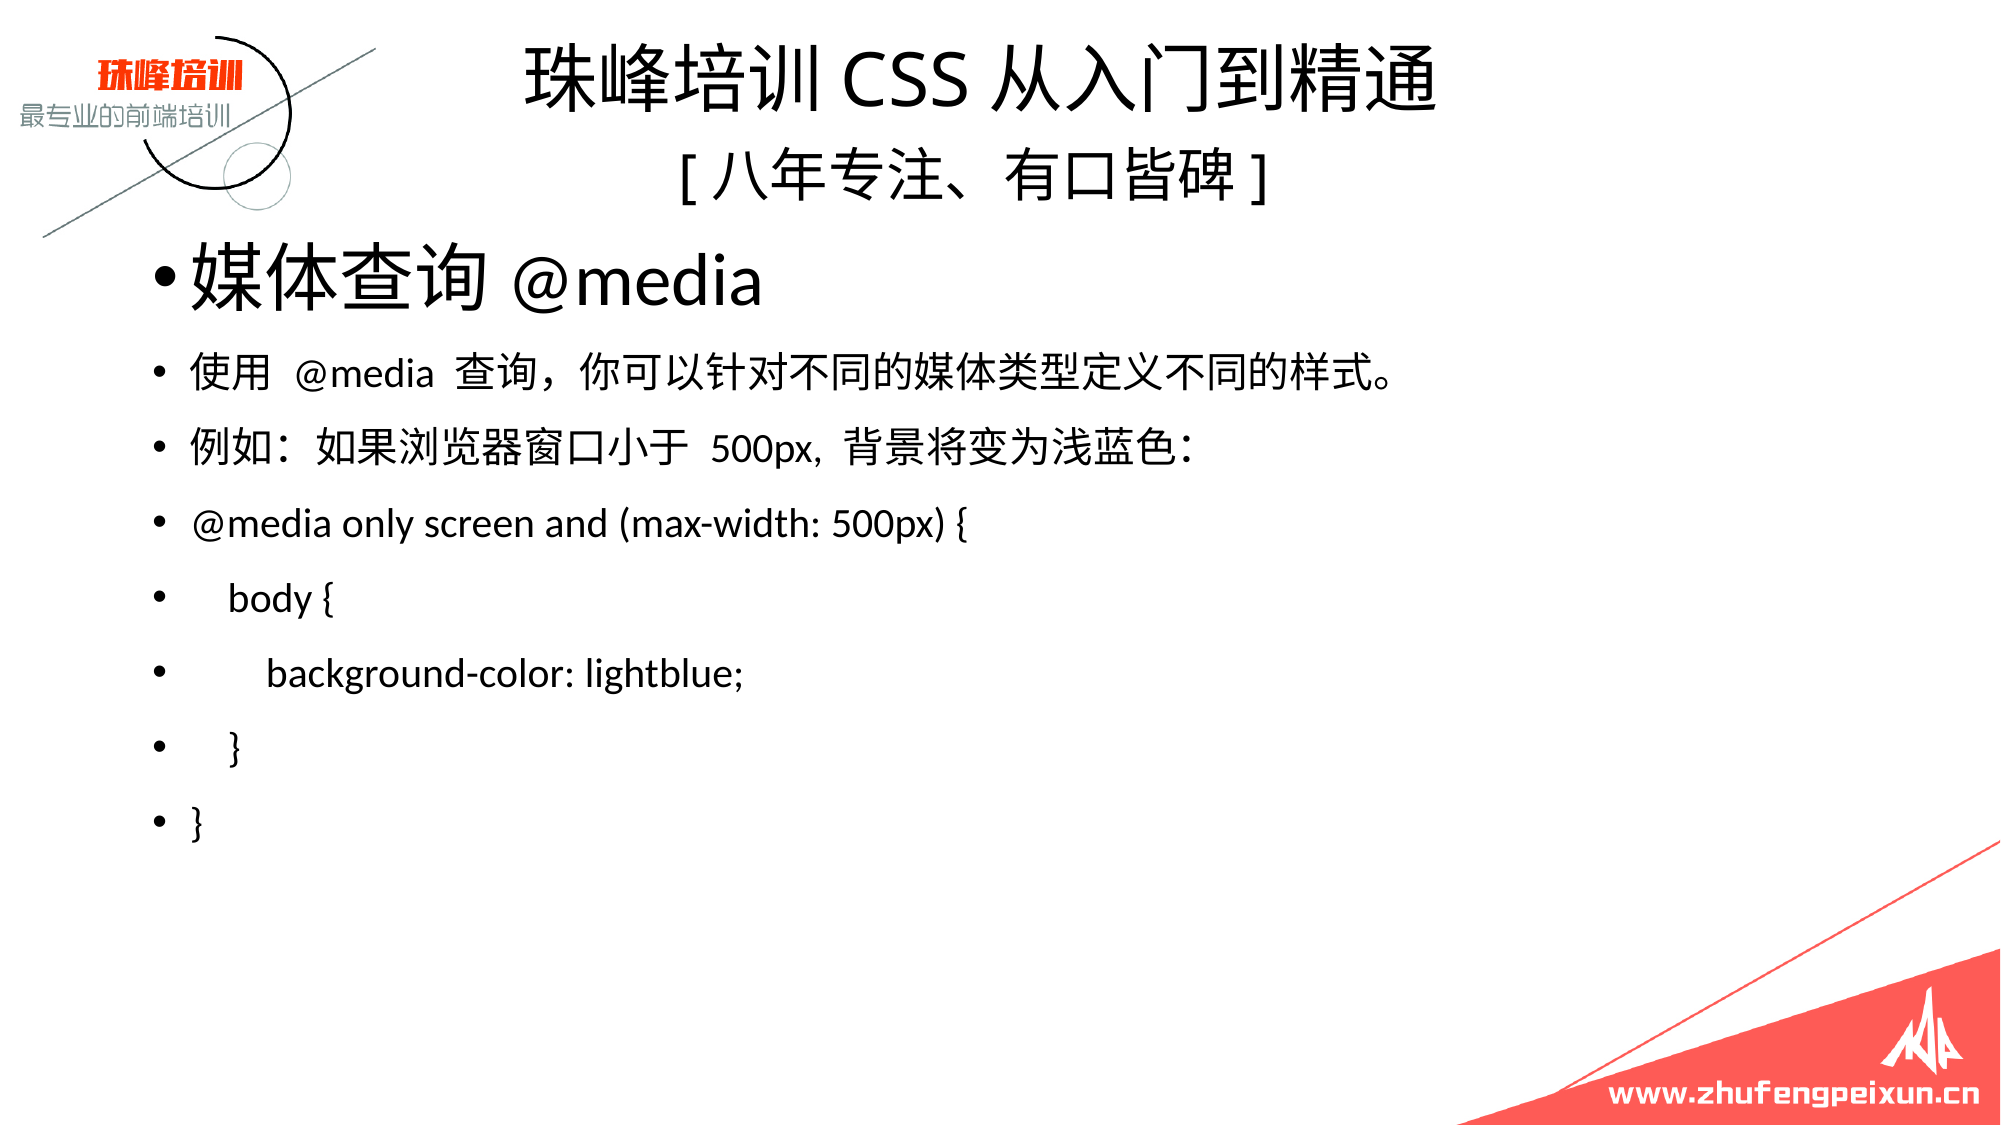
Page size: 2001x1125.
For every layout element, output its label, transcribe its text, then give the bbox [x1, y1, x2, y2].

text_box 珠峰培训CSS从入门到精通 [八年专注、有口皆碑] [507, 23, 1737, 264]
list 媒体查询@media 使用 @media 查询，你可以针对不同的媒体类型定义不同的样式。 例如：如果浏览器窗口小于 500px, 背景将变为浅蓝色： @media only screen and (max-width: 500px) { body { background-color: lightblue; } } [137, 178, 1863, 1060]
picture [1437, 796, 2001, 1125]
picture [18, 36, 376, 238]
